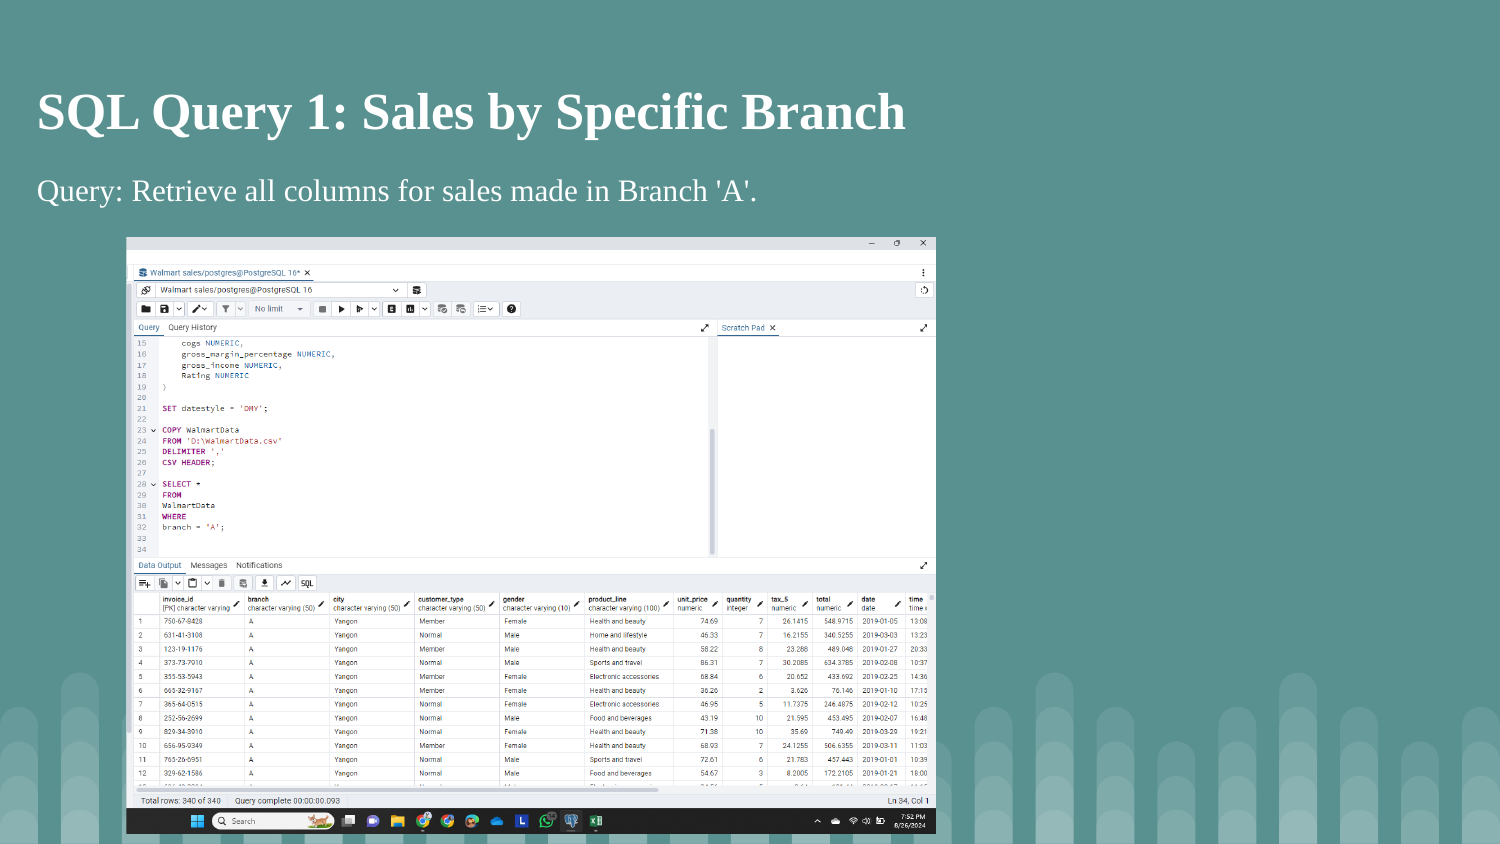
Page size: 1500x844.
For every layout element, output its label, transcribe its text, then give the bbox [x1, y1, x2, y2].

picture [126, 237, 937, 834]
title SQL Query 1: Sales by Specific Branch Query: Retrieve all columns for sales made in Branch 'A'. [21, 38, 1296, 238]
